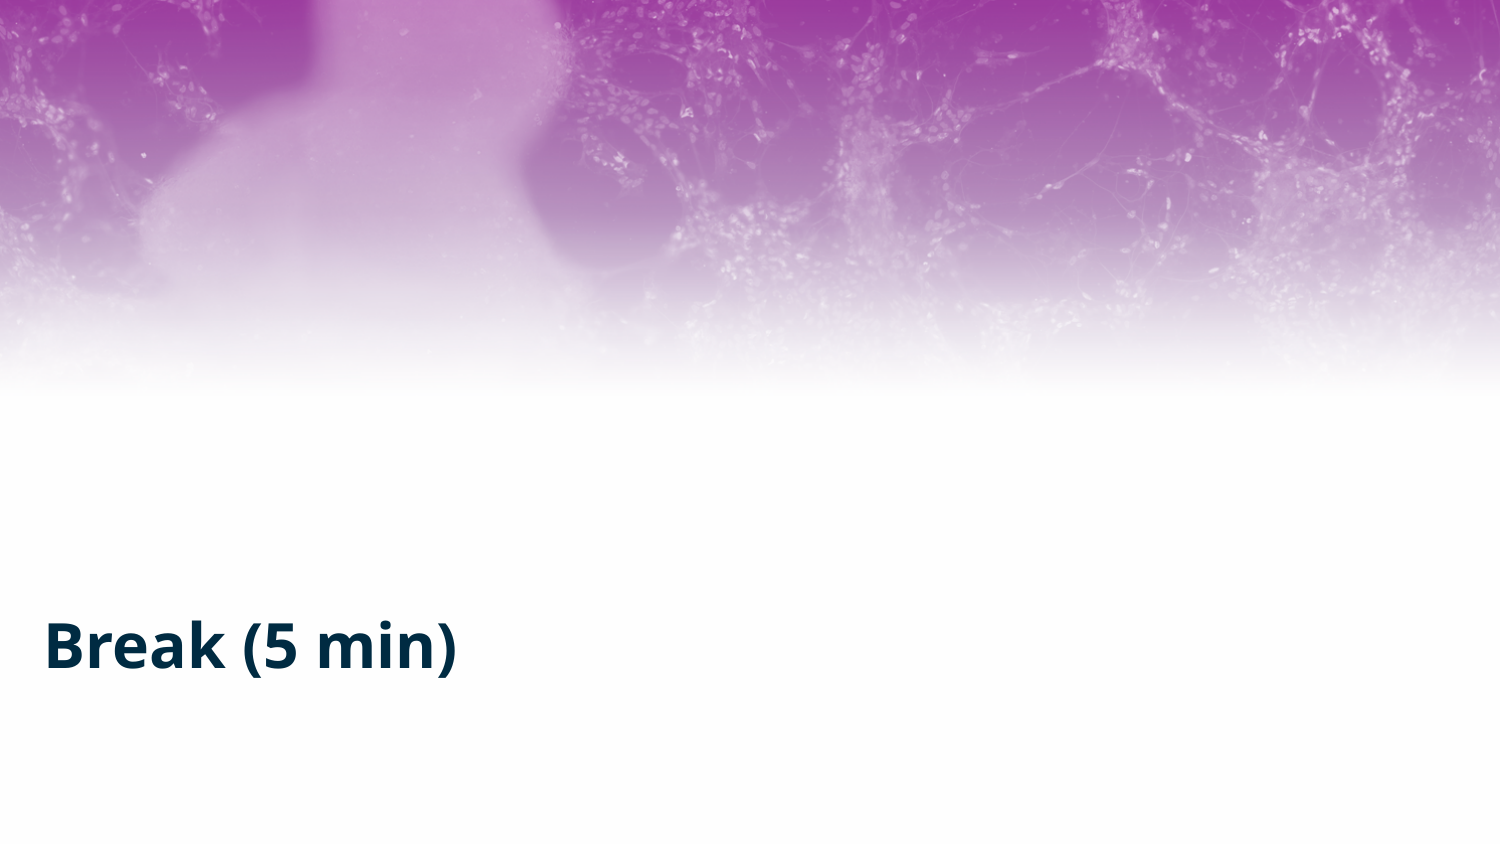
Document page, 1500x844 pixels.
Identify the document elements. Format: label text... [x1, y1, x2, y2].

picture [0, 0, 1500, 844]
text_box Break (5 min) [43, 614, 1500, 736]
